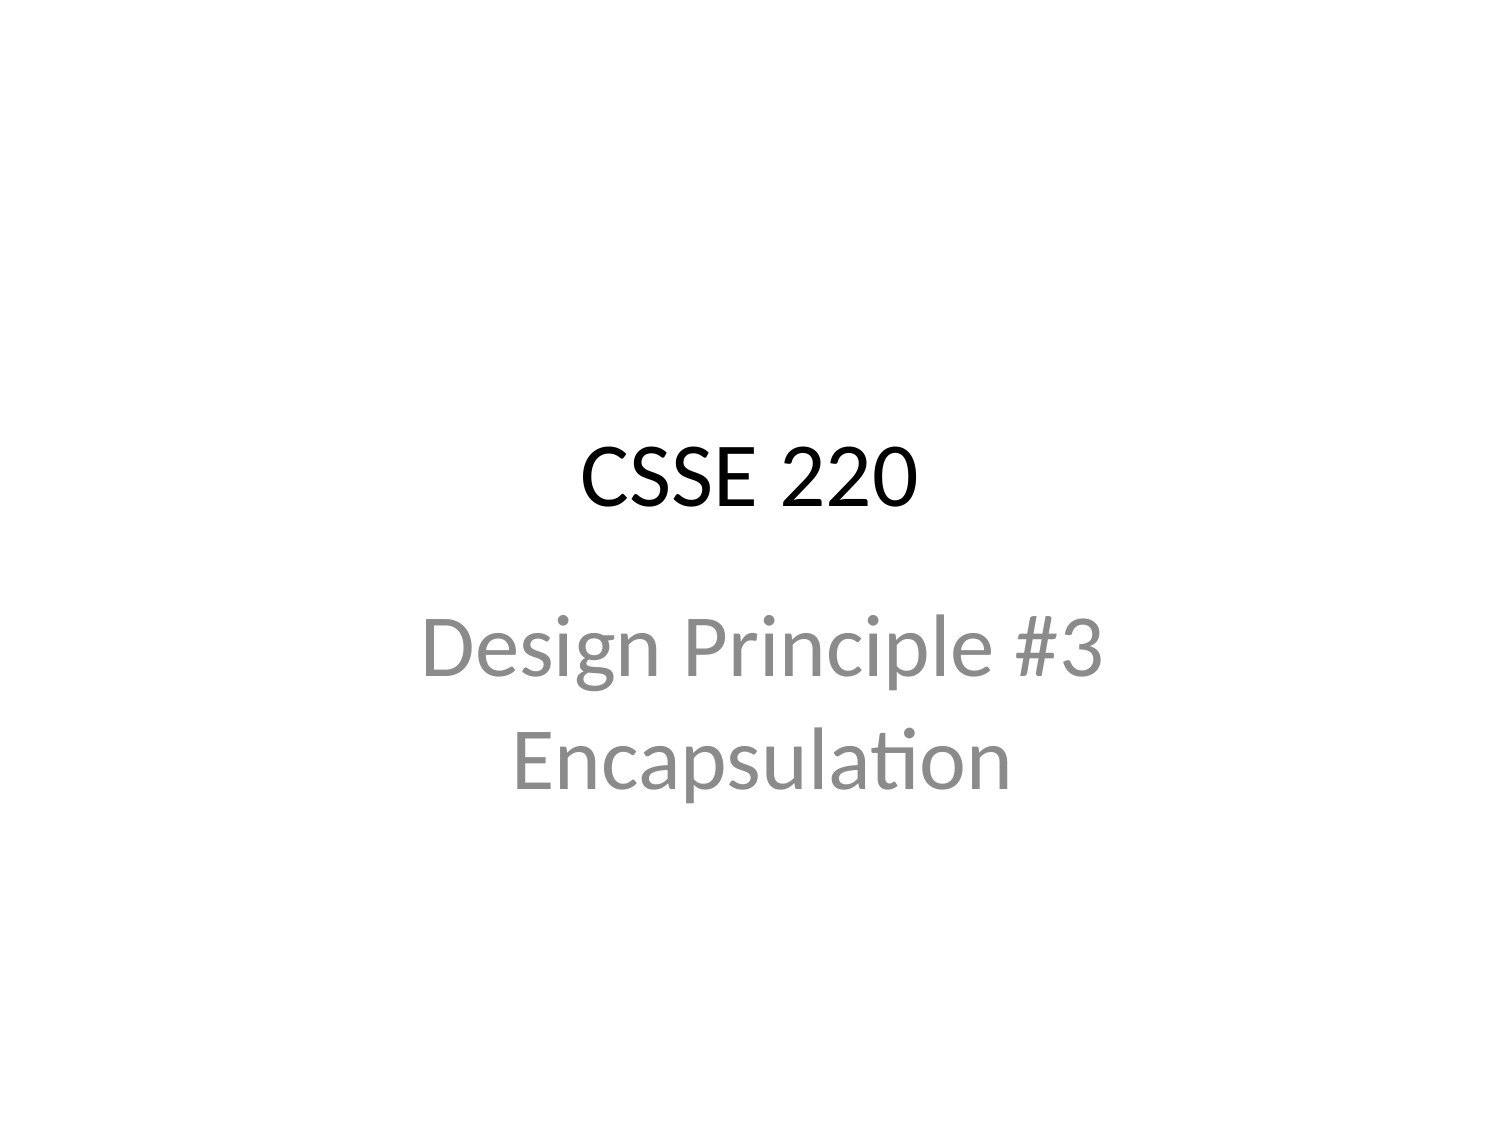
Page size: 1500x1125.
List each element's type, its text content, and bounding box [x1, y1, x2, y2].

title CSSE 220 [112, 349, 1388, 591]
subtitle Design Principle #3 Encapsulation [87, 592, 1438, 900]
